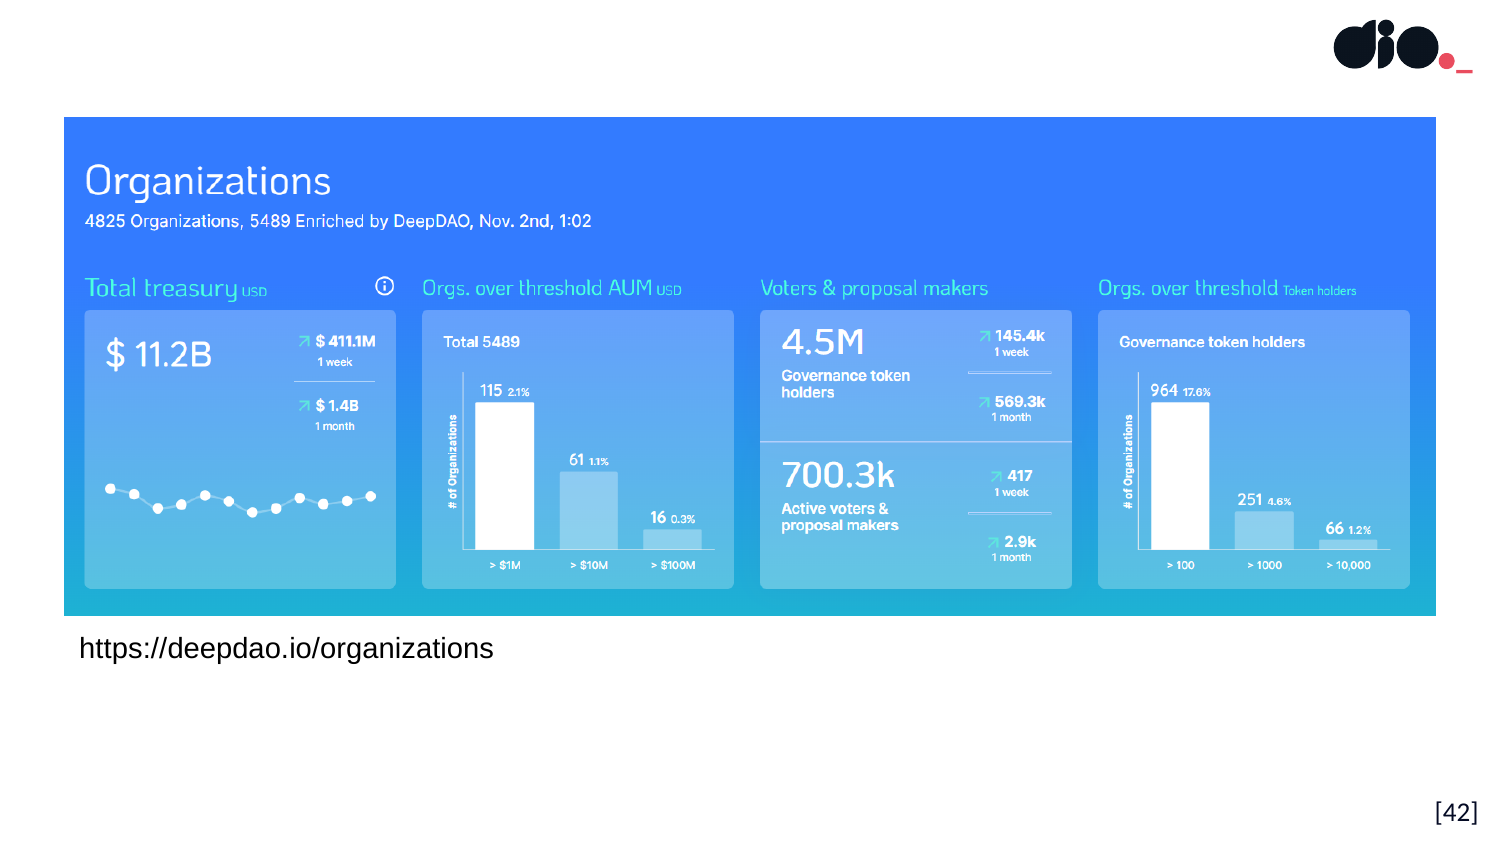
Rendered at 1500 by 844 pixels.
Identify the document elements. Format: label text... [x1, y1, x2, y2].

picture [64, 117, 1436, 617]
picture [1333, 19, 1473, 74]
slide_number [42] [1403, 779, 1494, 844]
text_box https://deepdao.io/organizations [64, 623, 815, 672]
